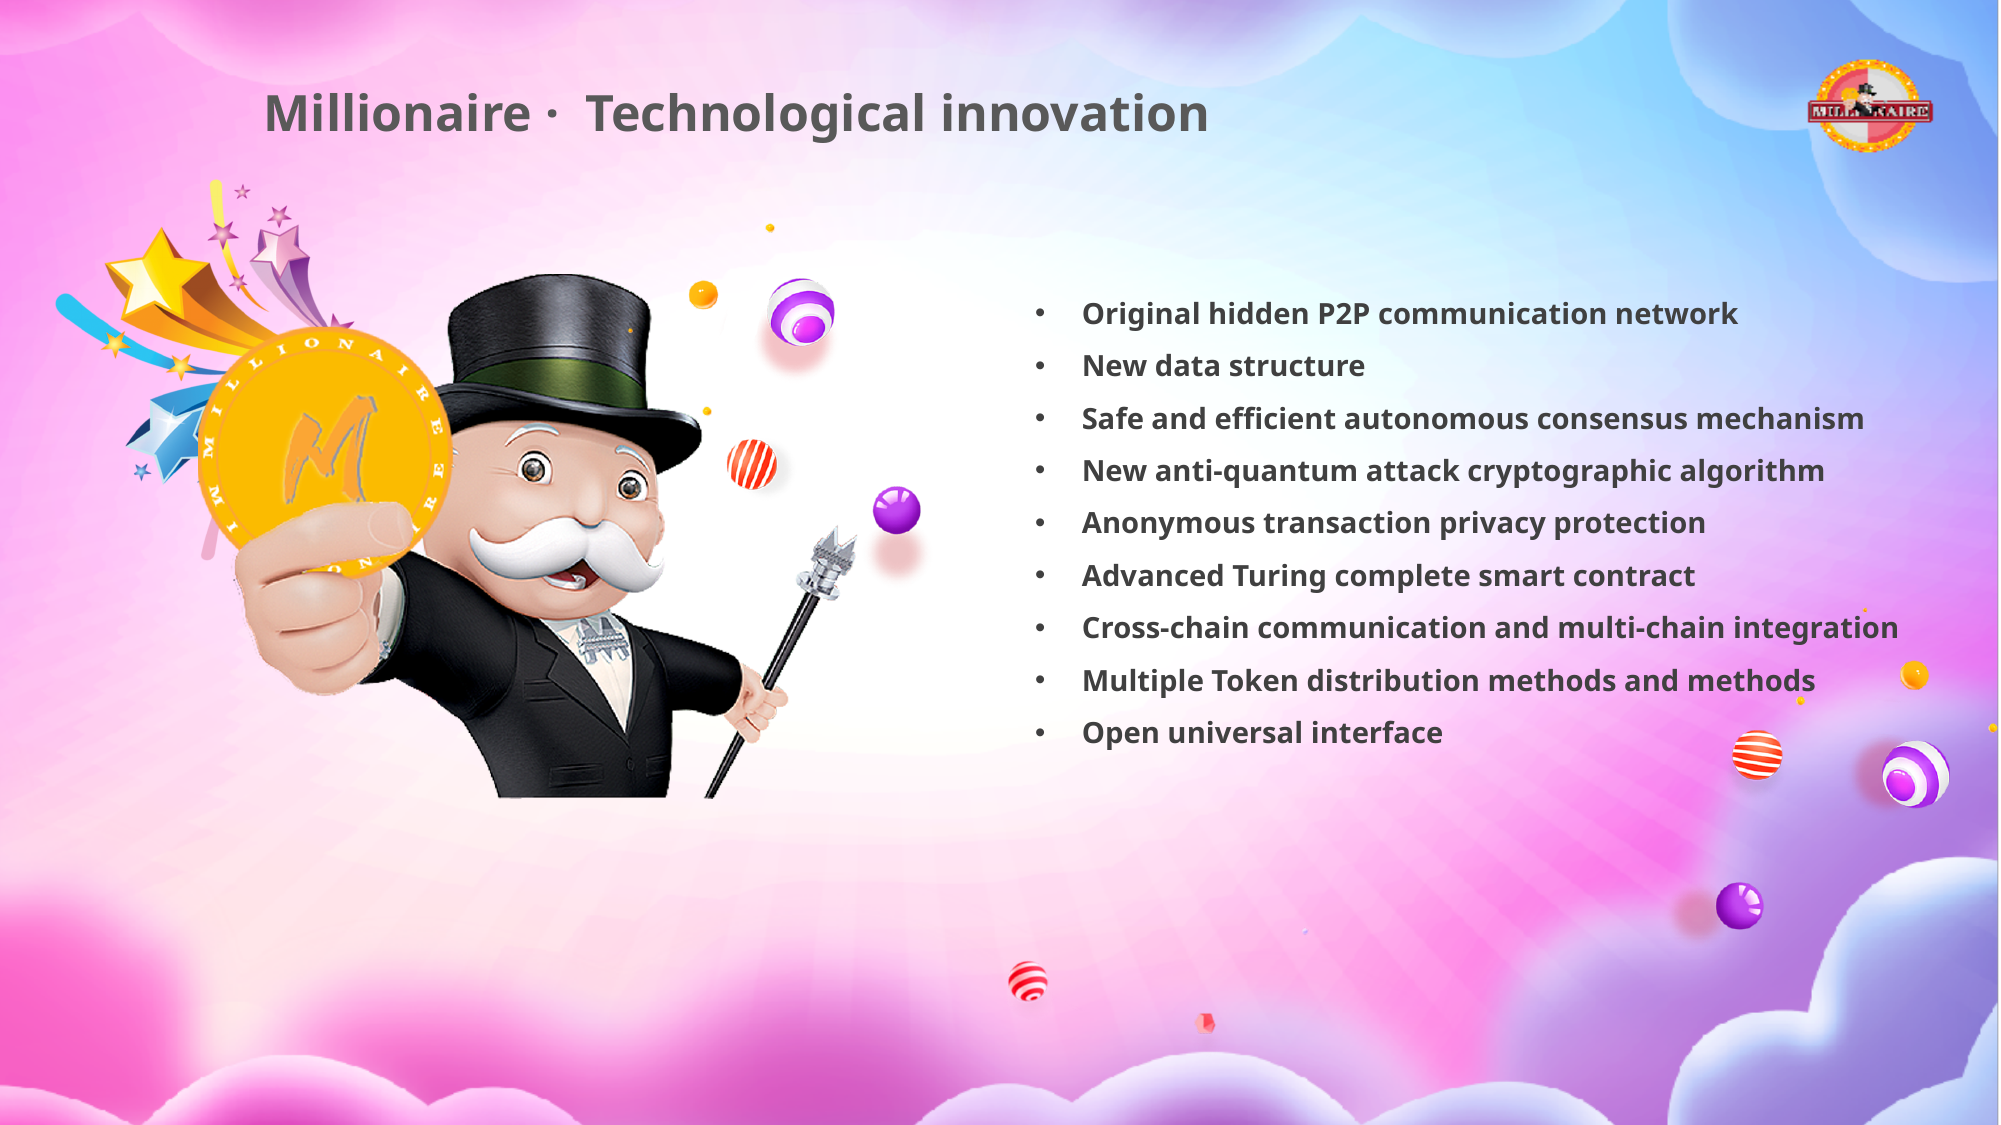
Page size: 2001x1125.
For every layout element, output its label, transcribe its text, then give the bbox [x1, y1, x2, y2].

text_box Original hidden P2P communication network New data structure Safe and efficient autonomous consensus mechanism New anti-quantum attack cryptographic algorithm Anonymous transaction privacy protection Advanced Turing complete smart contract Cross-chain communication and multi-chain integration Multiple Token distribution methods and methods Open universal interface [1150, 270, 2000, 757]
text_box Millionaire · Technological innovation [1150, 73, 1272, 149]
picture [0, 0, 2001, 1125]
